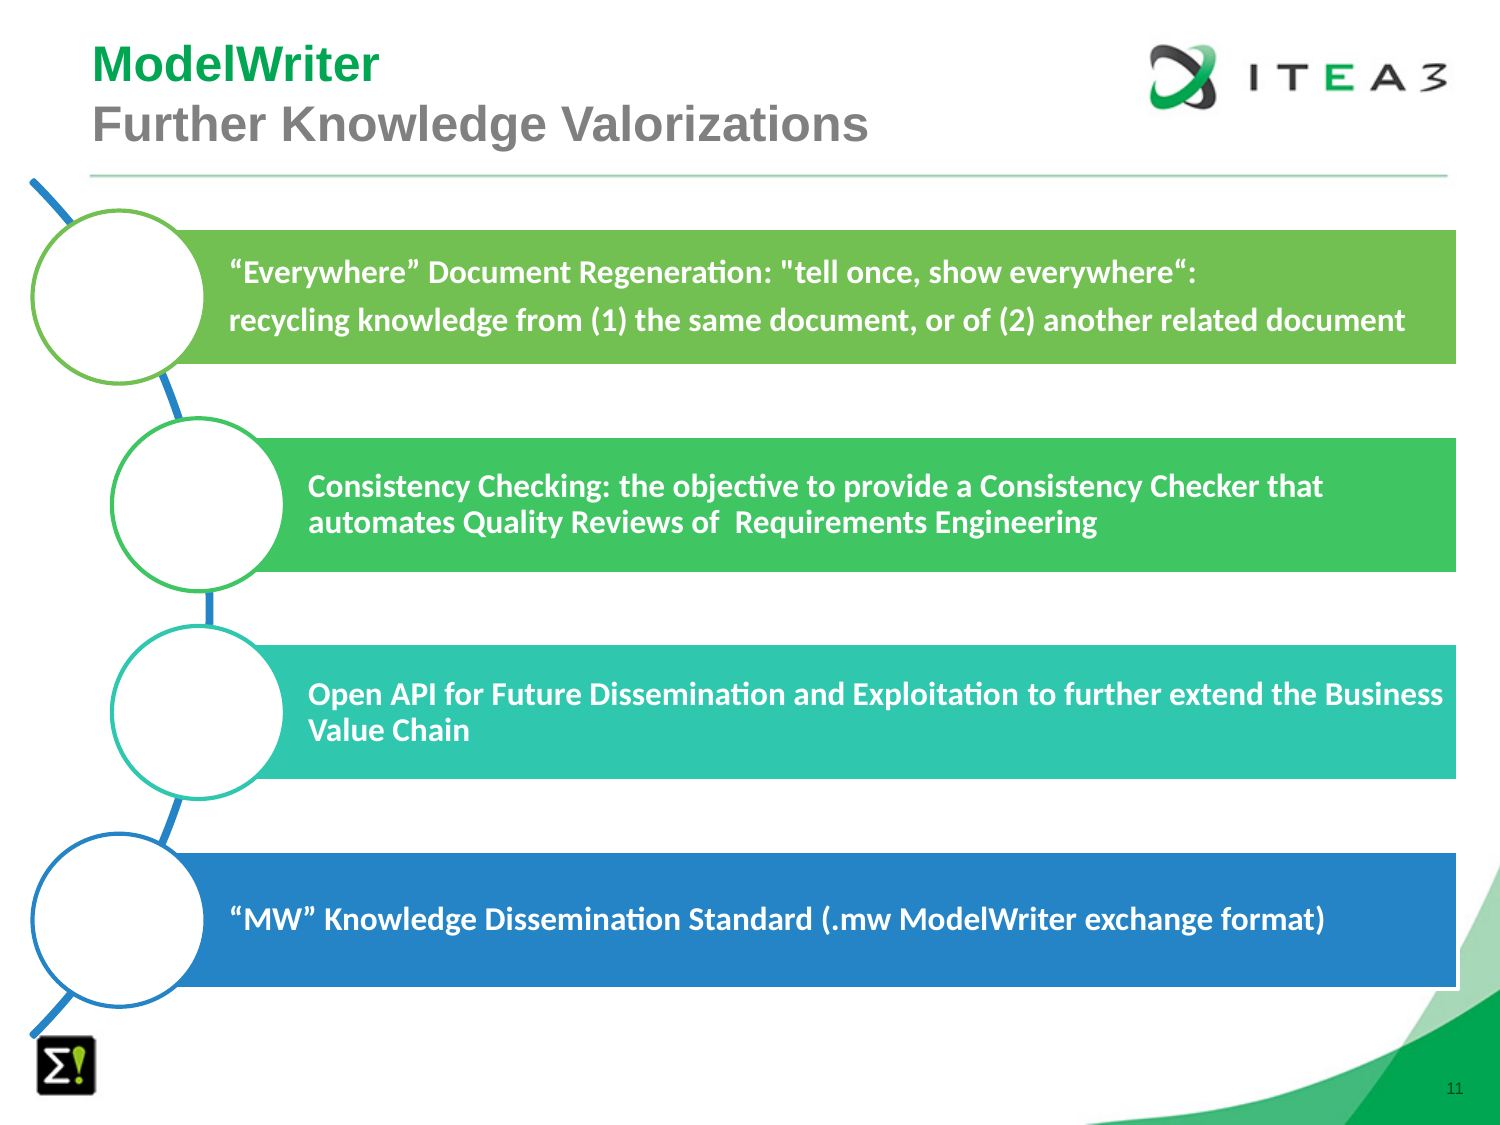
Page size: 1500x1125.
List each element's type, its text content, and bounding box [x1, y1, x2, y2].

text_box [17, 158, 1471, 1059]
picture [0, 0, 1500, 1125]
title ModelWriter Further Knowledge Valorizations [76, 23, 1099, 156]
